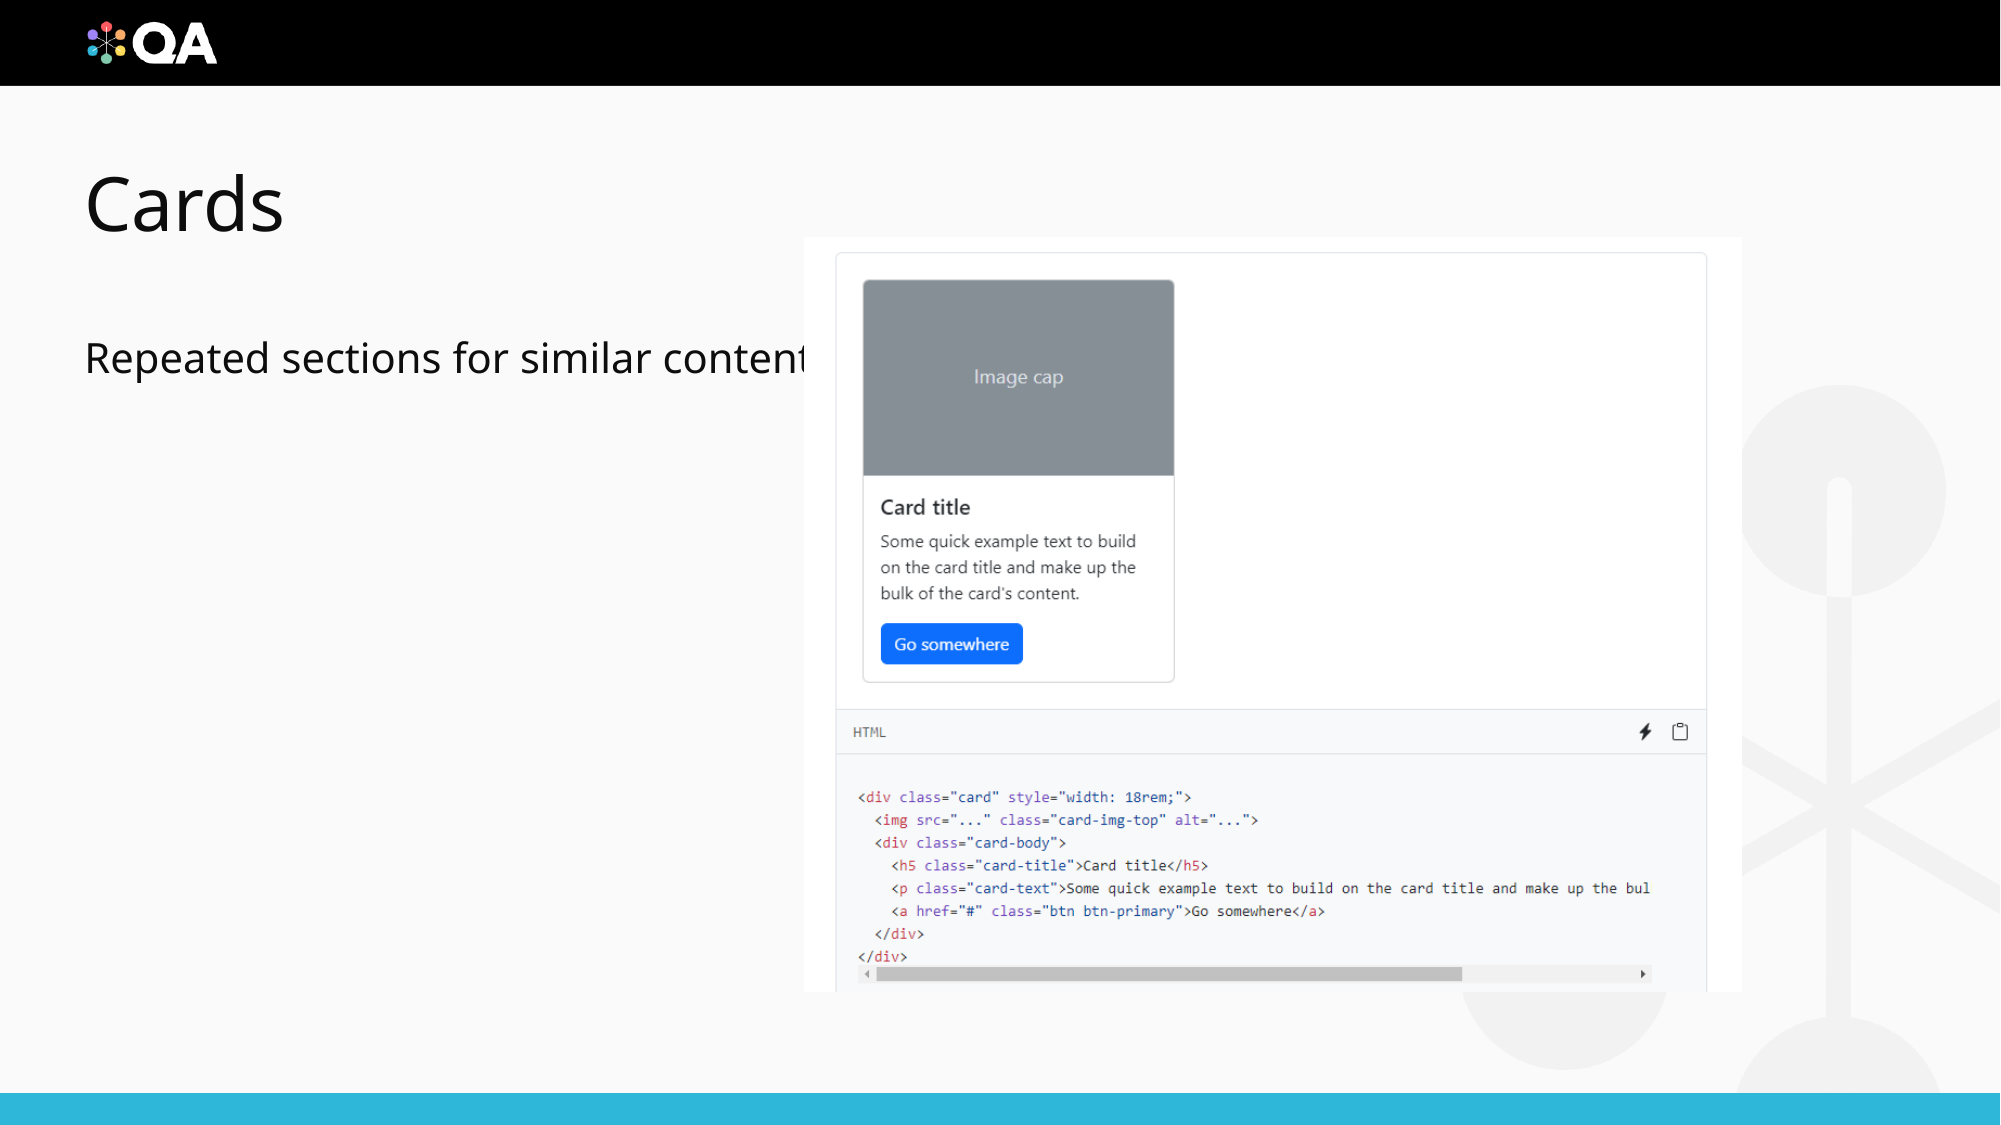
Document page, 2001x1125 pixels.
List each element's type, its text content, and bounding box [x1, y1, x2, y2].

picture [0, 0, 2001, 1125]
title Cards [84, 159, 1916, 278]
list Repeated sections for similar content [84, 324, 1916, 1035]
